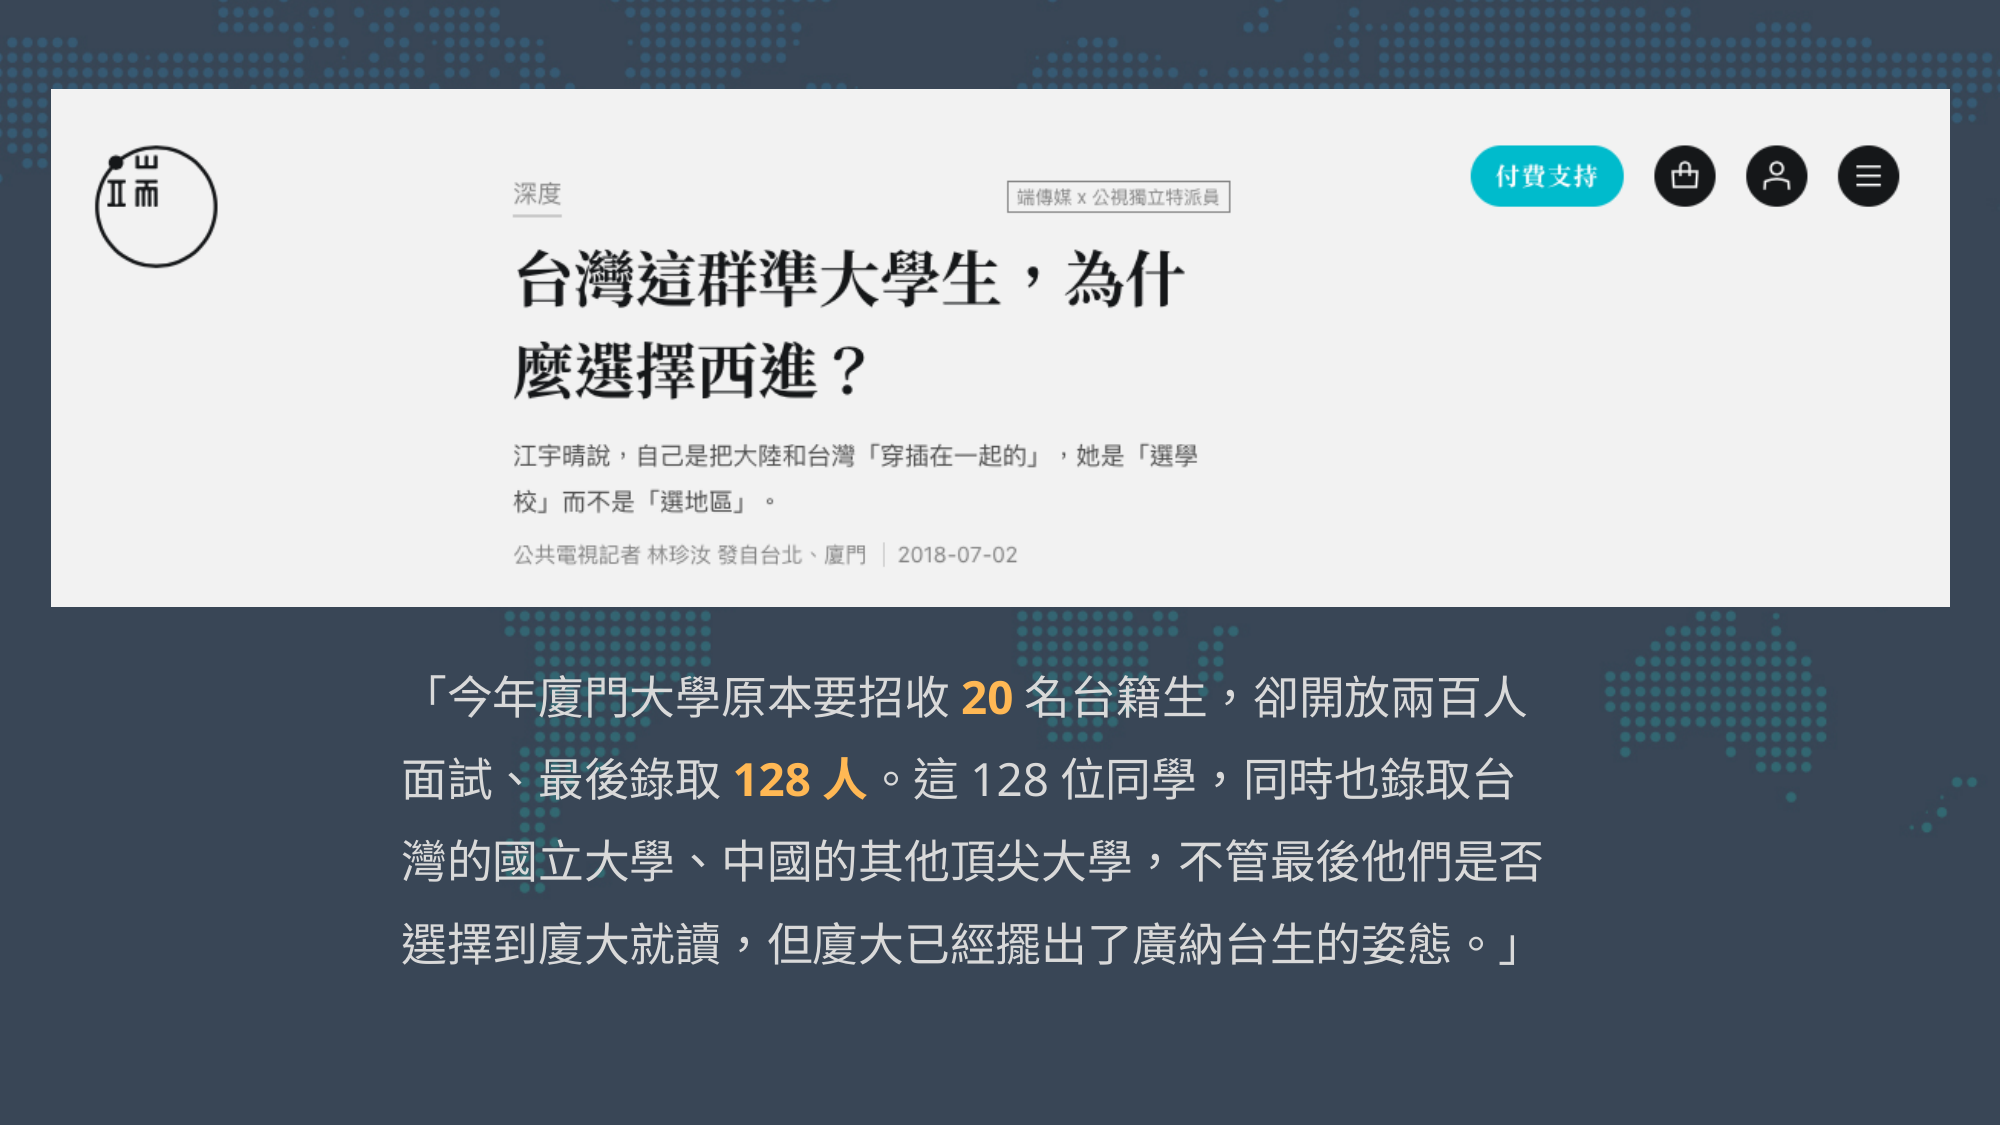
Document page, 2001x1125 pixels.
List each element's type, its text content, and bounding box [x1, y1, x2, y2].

list 「今年廈門大學原本要招收20名台籍生，卻開放兩百人面試、最後錄取128人。這128位同學，同時也錄取台灣的國立大學、中國的其他頂尖大學，不管最後他們是否選擇到廈大就讀，但廈大已經擺出了廣納台生的姿態。」 [386, 633, 1568, 1071]
picture [0, 0, 2000, 1125]
